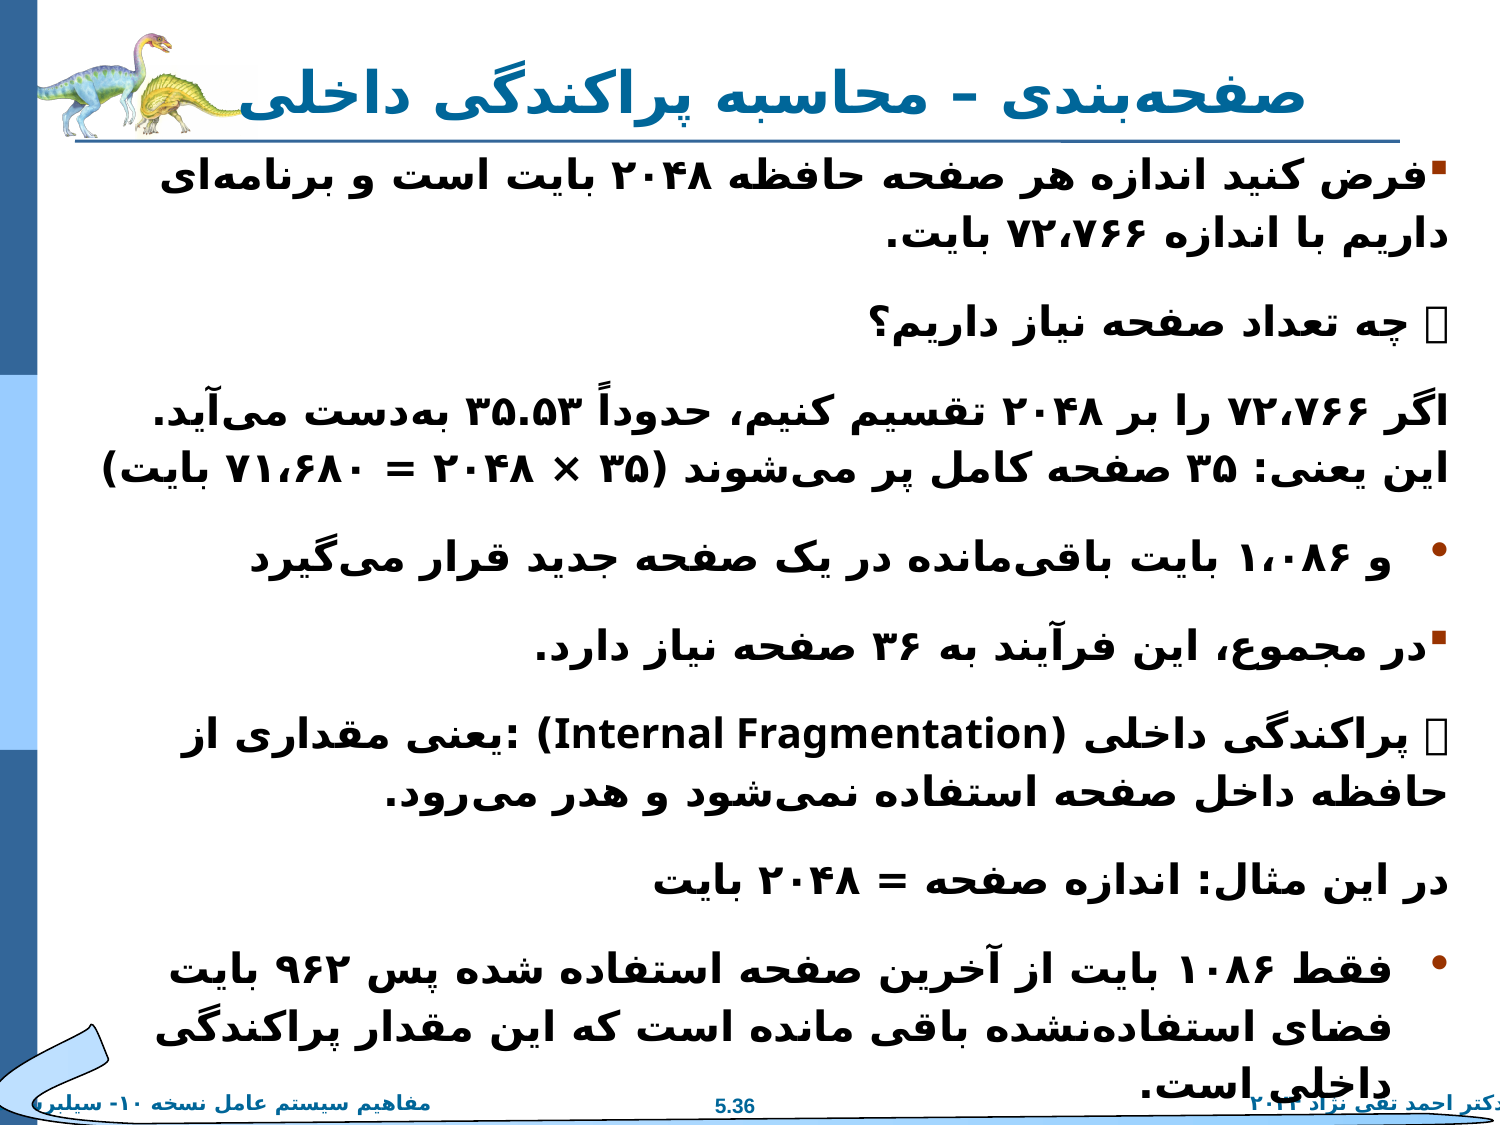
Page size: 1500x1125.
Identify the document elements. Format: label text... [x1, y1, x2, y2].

picture [38, 20, 189, 151]
picture [1276, 1097, 1287, 1102]
picture [1289, 1096, 1299, 1101]
title صفحه‌بندی – محاسبه پراکندگی داخلی [158, 28, 1388, 133]
list فرض کنید اندازه هر صفحه حافظه ۲۰۴۸ بایت است و برنامه‌ای داریم با اندازه ۷۲،۷۶۶ بایت. 🧮 چه تعداد صفحه نیاز داریم؟ اگر ۷۲،۷۶۶ را بر ۲۰۴۸ تقسیم کنیم، حدوداً ۳۵.۵۳ به‌دست می‌آید. این یعنی: ۳۵ صفحه کامل پر می‌شوند (۳۵ × ۲۰۴۸ = ۷۱،۶۸۰ بایت) و ۱،۰۸۶ بایت باقی‌مانده در یک صفحه جدید قرار می‌گیرد در مجموع، این فرآیند به ۳۶ صفحه نیاز دارد. 📦 پراکندگی داخلی (Internal Fragmentation) :یعنی مقداری از حافظه داخل صفحه استفاده نمی‌شود و هدر می‌رود. در این مثال: اندازه صفحه = ۲۰۴۸ بایت فقط ۱۰۸۶ بایت از آخرین صفحه استفاده شده پس ۹۶۲ بایت فضای استفاده‌نشده باقی مانده است که این مقدار پراکندگی داخلی است. [81, 133, 1465, 894]
